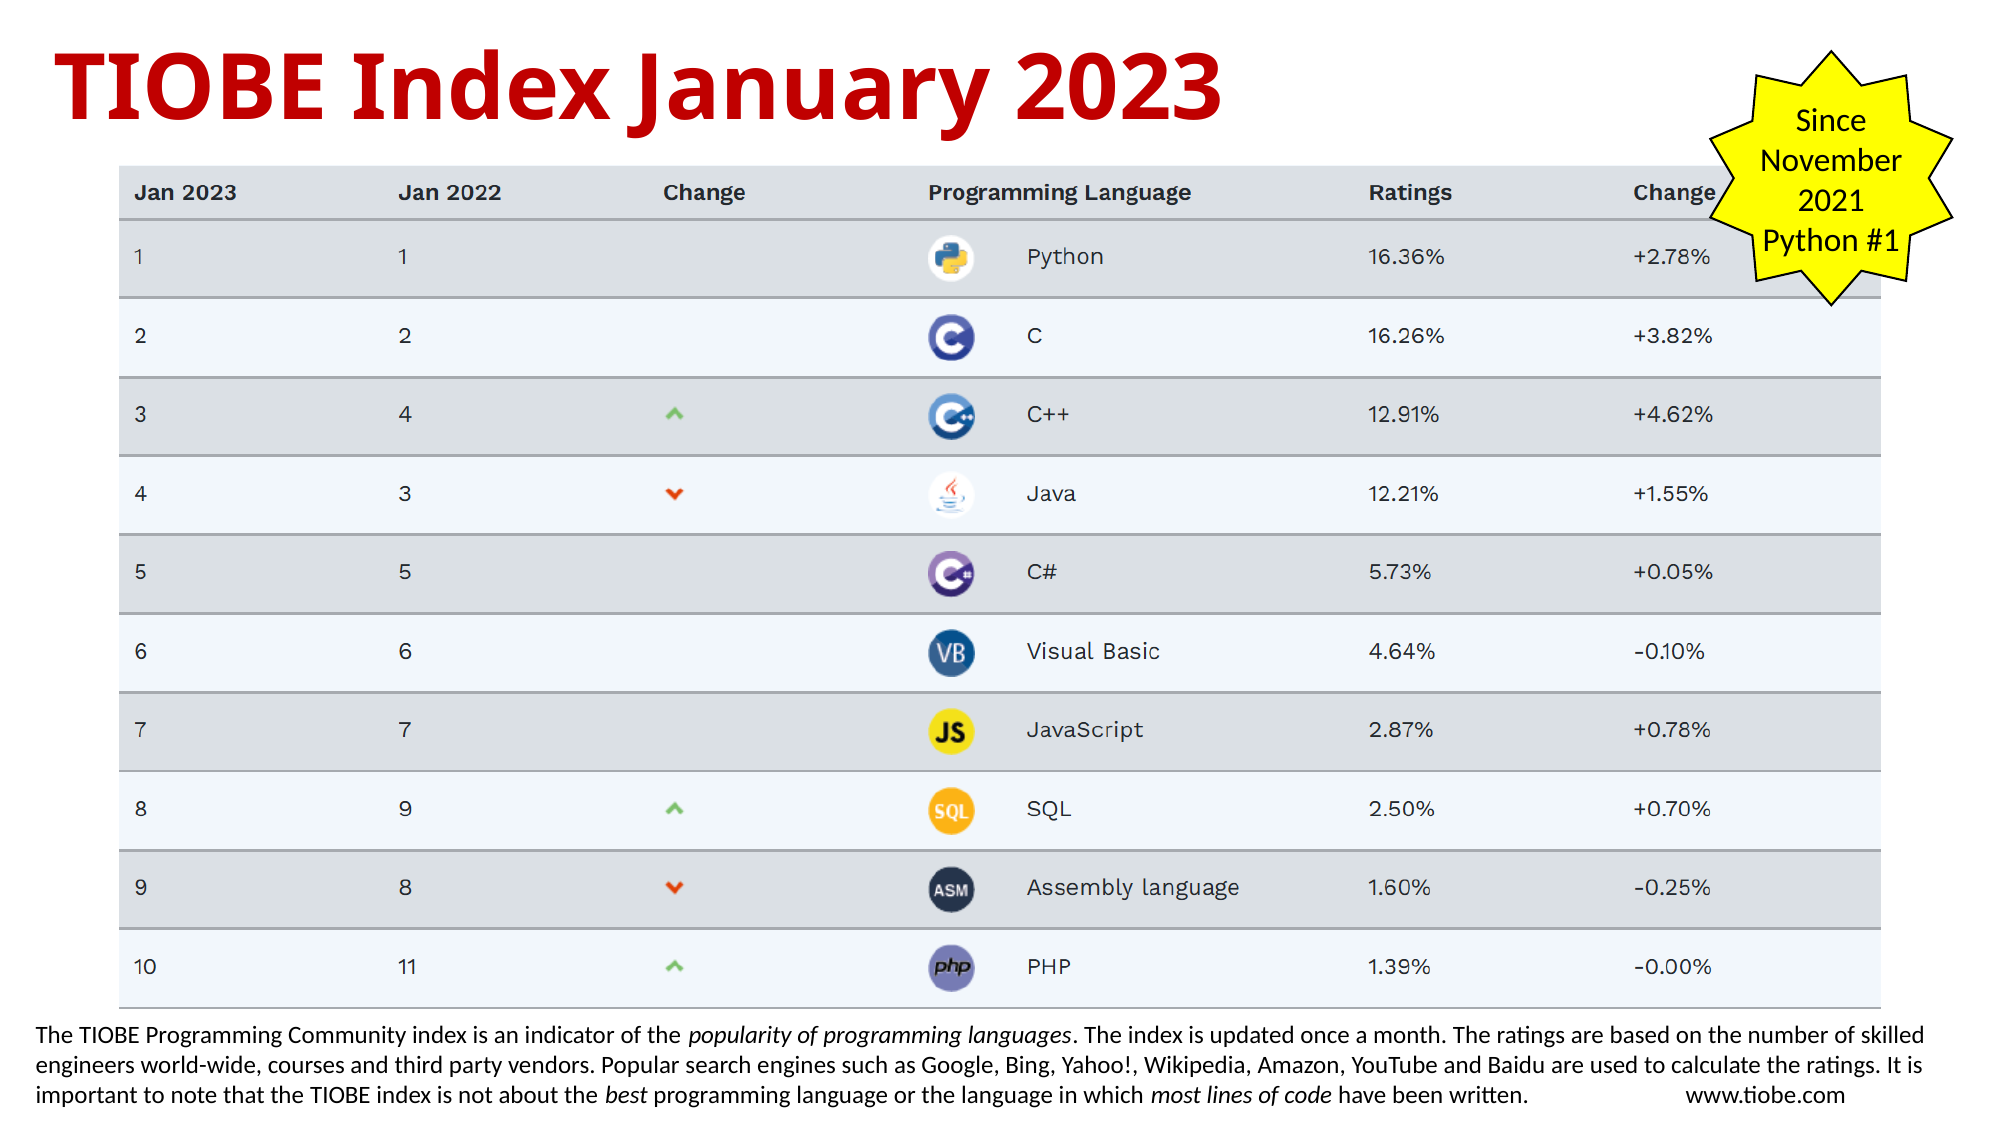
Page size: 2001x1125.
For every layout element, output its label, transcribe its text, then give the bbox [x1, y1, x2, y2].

title TIOBE Index January 2023 [38, 0, 1764, 199]
text_box The TIOBE Programming Community index is an indicator of the popularity of programming languages. The index is updated once a month. The ratings are based on the number of skilled engineers world-wide, courses and third party vendors. Popular search engines such as Google, Bing, Yahoo!, Wikipedia, Amazon, YouTube and Baidu are used to calculate the ratings. It is important to note that the TIOBE index is not about the best programming language or the language in which most lines of code have been written. www.tiobe.com [20, 1011, 2000, 1116]
text_box Since November 2021 Python #1 [1708, 49, 1954, 283]
picture [119, 165, 1881, 1009]
